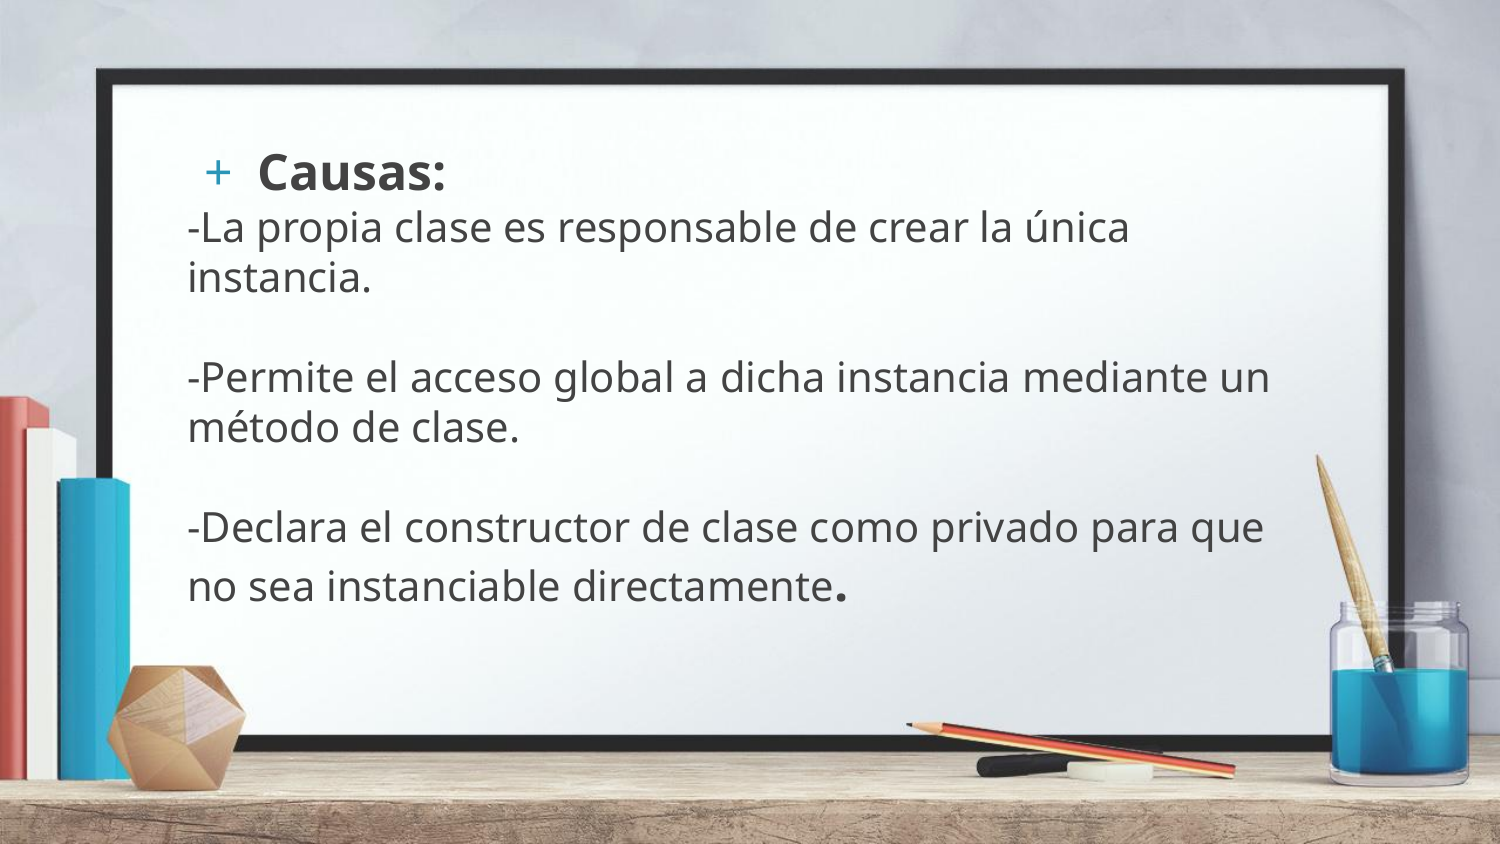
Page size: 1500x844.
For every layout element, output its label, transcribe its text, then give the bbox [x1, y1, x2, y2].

picture [0, 0, 1500, 844]
list Causas: -La propia clase es responsable de crear la única instancia. -Permite el acceso global a dicha instancia mediante un método de clase. -Declara el constructor de clase como privado para que no sea instanciable directamente. [172, 125, 1324, 680]
